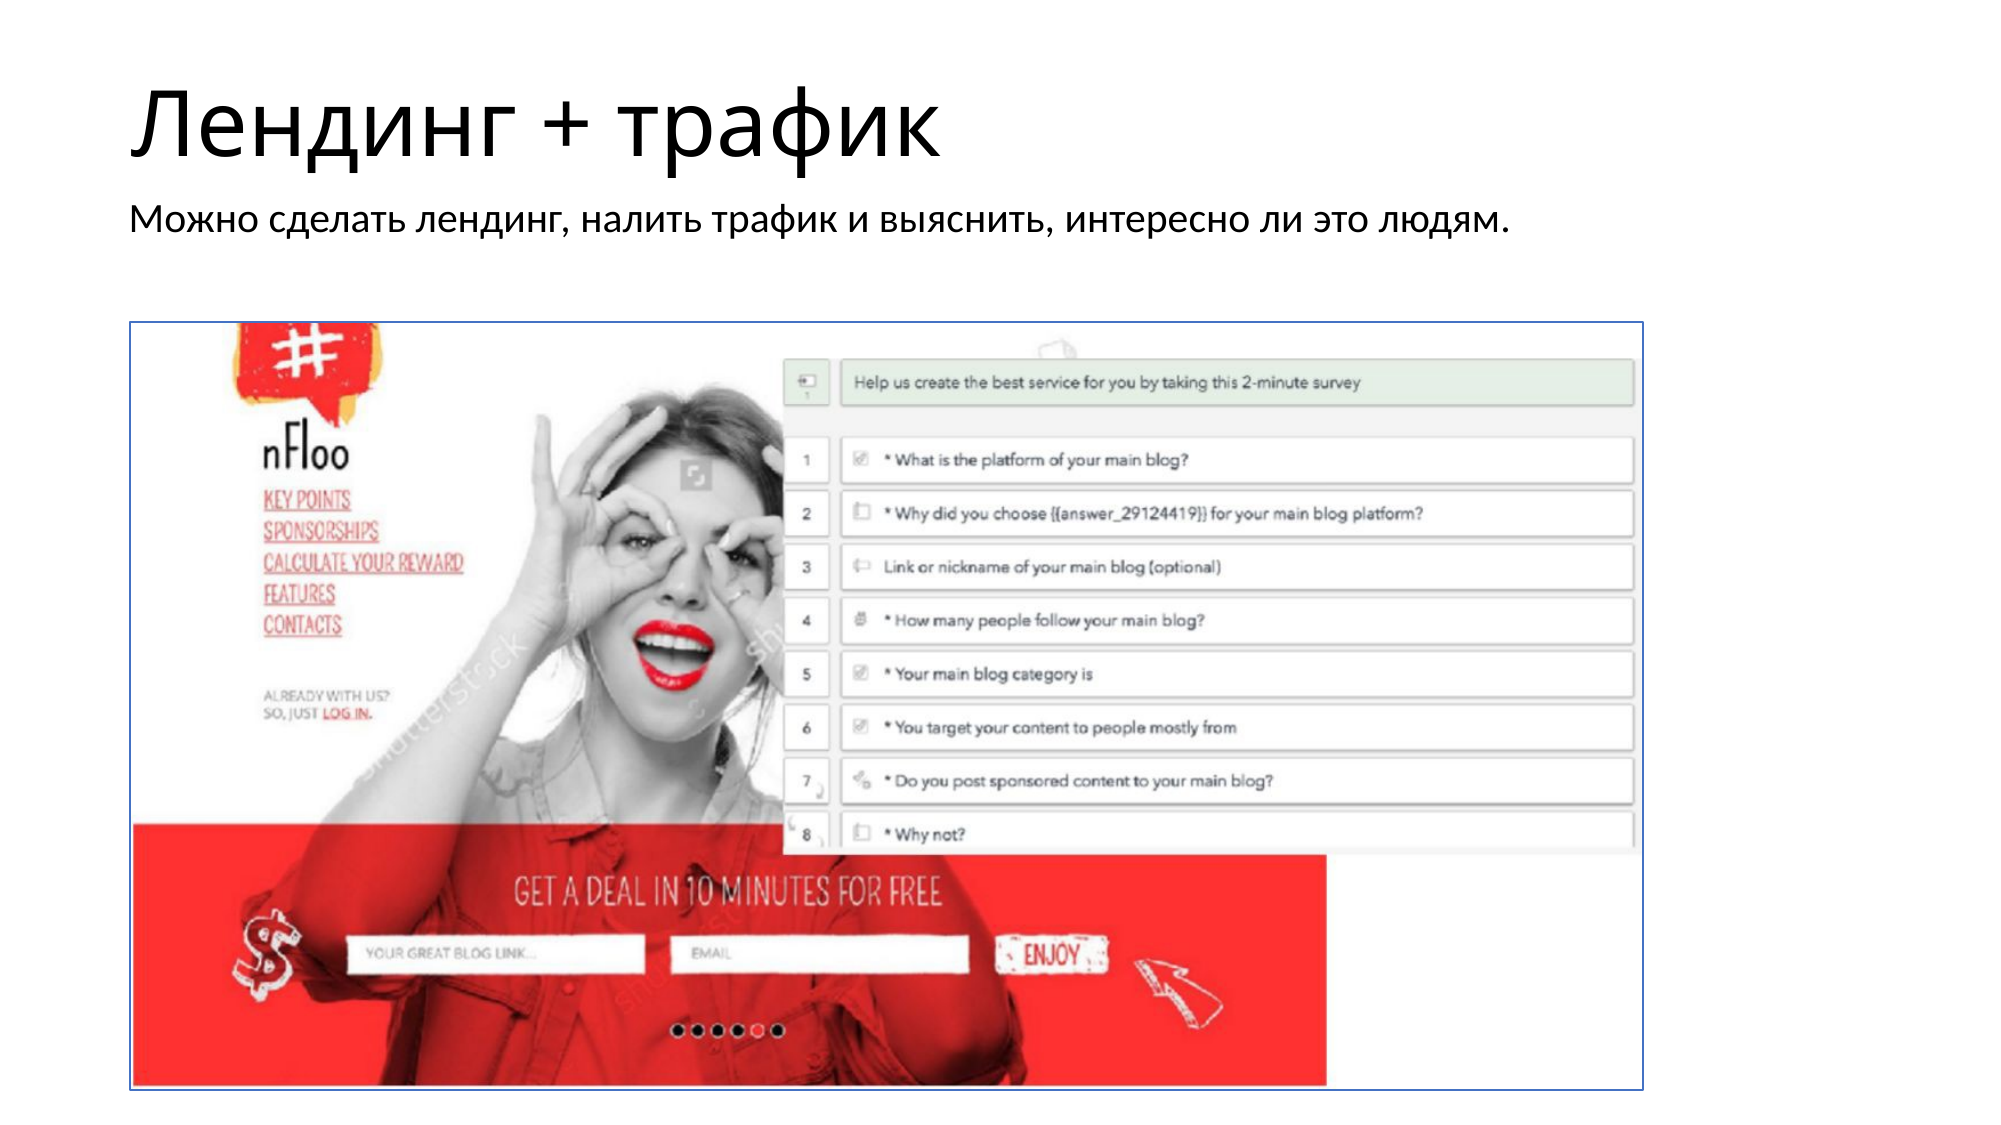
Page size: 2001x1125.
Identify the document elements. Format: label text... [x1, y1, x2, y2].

title Лендинг + трафик [131, 25, 1117, 183]
picture [131, 322, 1643, 1089]
text_box Можно сделать лендинг, налить трафик и выяснить, интересно ли это людям. [113, 183, 1660, 248]
